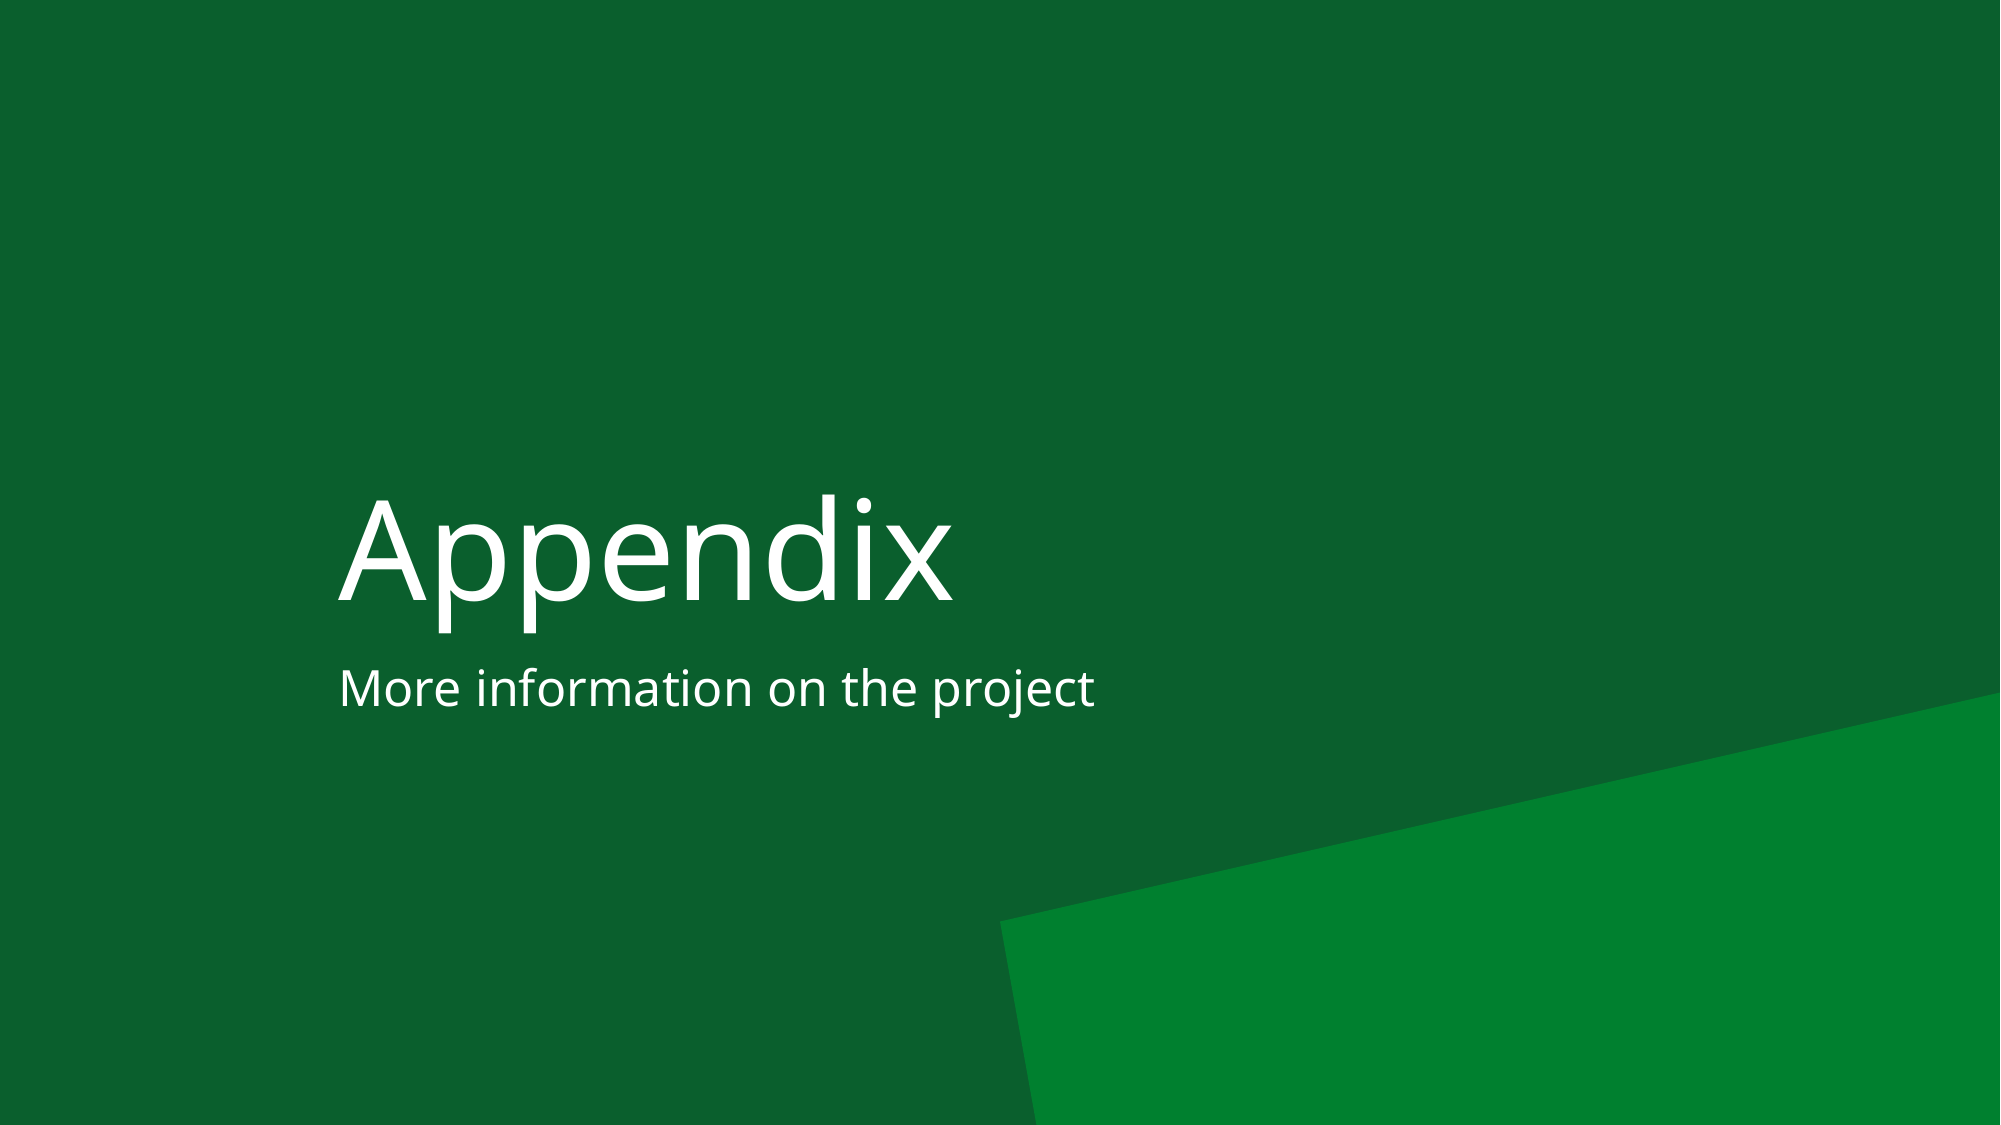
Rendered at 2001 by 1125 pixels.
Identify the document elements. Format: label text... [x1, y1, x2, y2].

title Appendix [338, 82, 1922, 629]
list More information on the project [338, 656, 1657, 980]
